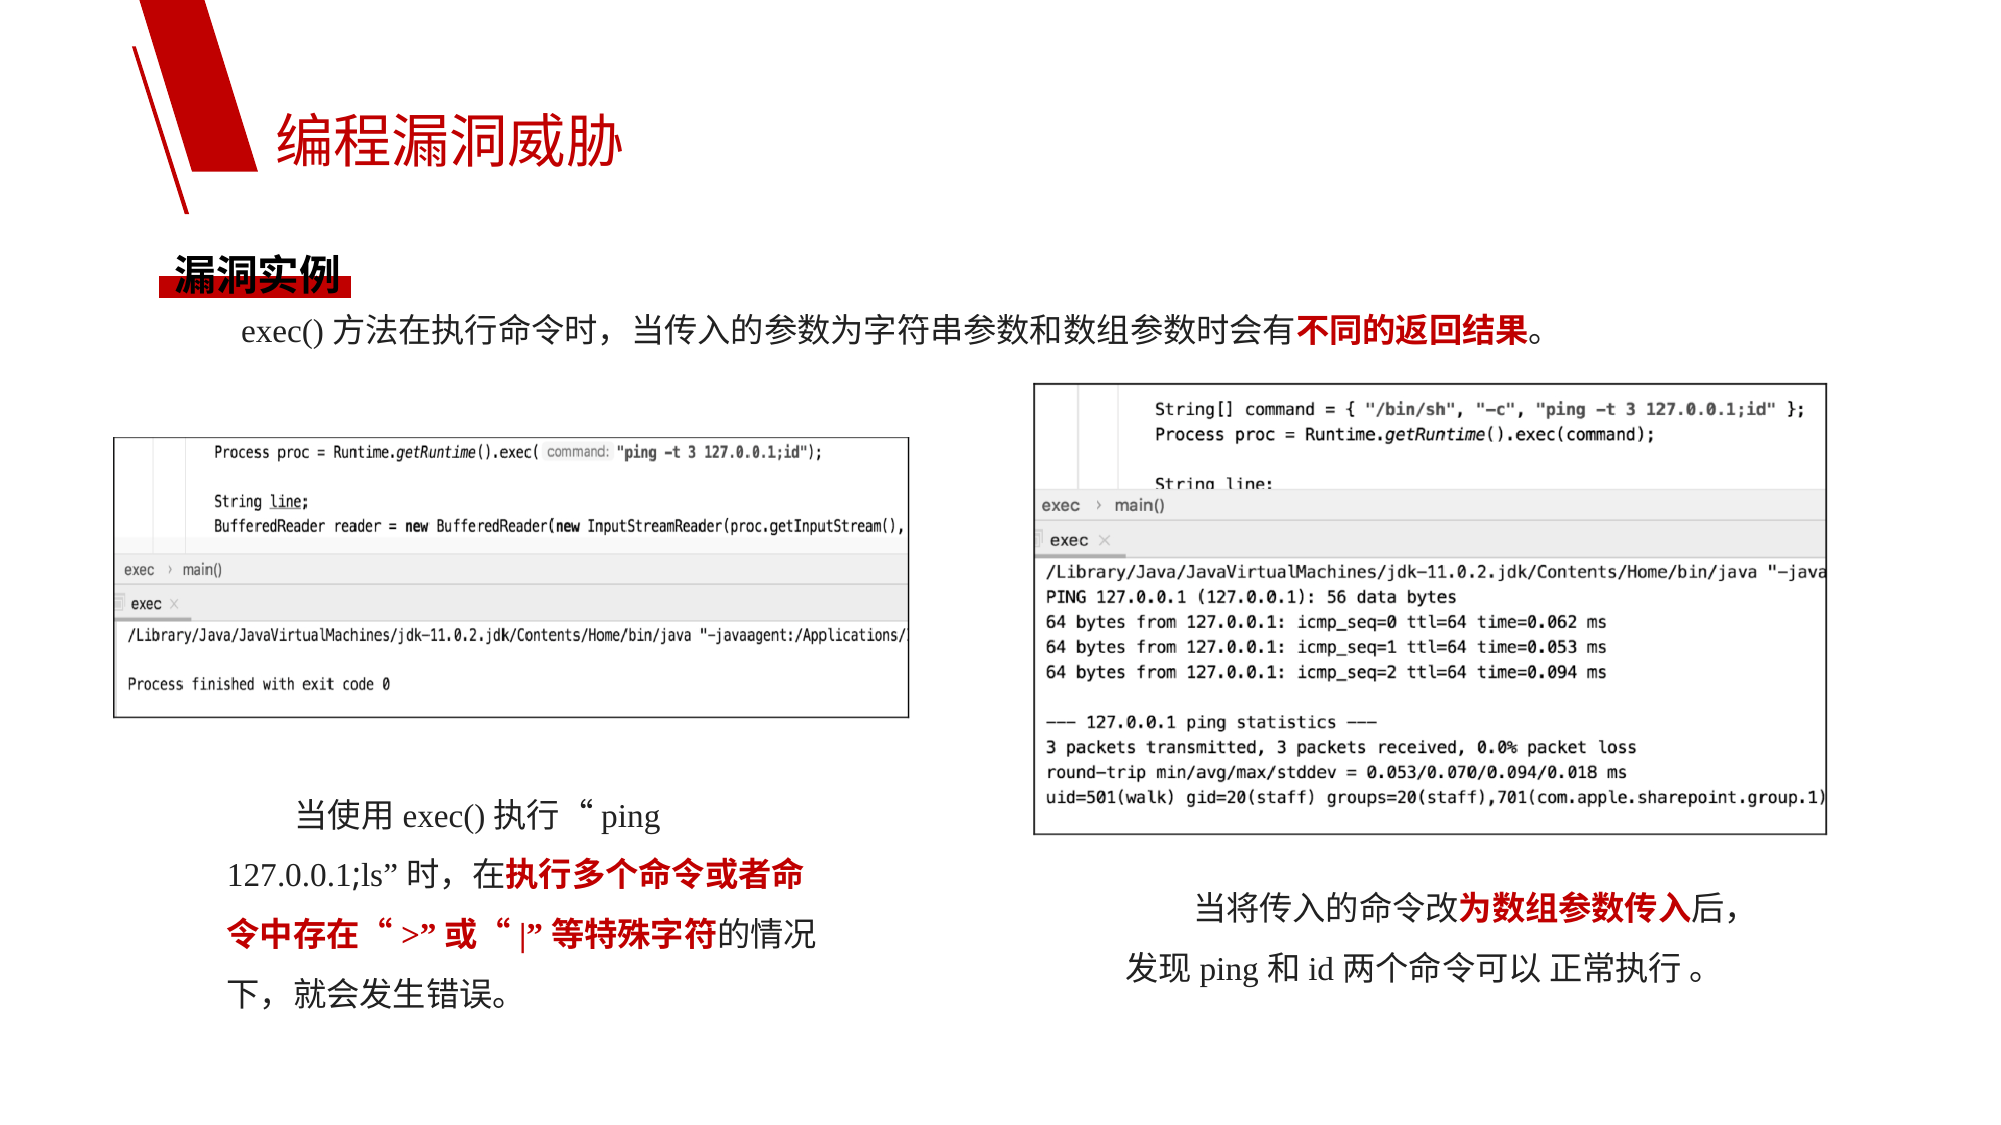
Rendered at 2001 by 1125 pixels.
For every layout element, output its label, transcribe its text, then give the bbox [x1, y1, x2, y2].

text_box 编程漏洞威胁 [260, 96, 640, 182]
picture [109, 437, 922, 723]
text_box 漏洞实例 [159, 231, 357, 307]
picture [1030, 378, 1835, 839]
text_box 当使用exec()执行“ping 127.0.0.1;ls”时，在执行多个命令或者命令中存在“>”或“|”等特殊字符的情况下，就会发生错误。 [212, 766, 849, 1021]
text_box exec()方法在执行命令时，当传入的参数为字符串参数和数组参数时会有不同的返回结果。 [160, 302, 1585, 357]
text_box 当将传入的命令改为数组参数传入后，发现ping和id两个命令可以 正常执行 。 [1110, 859, 1788, 994]
